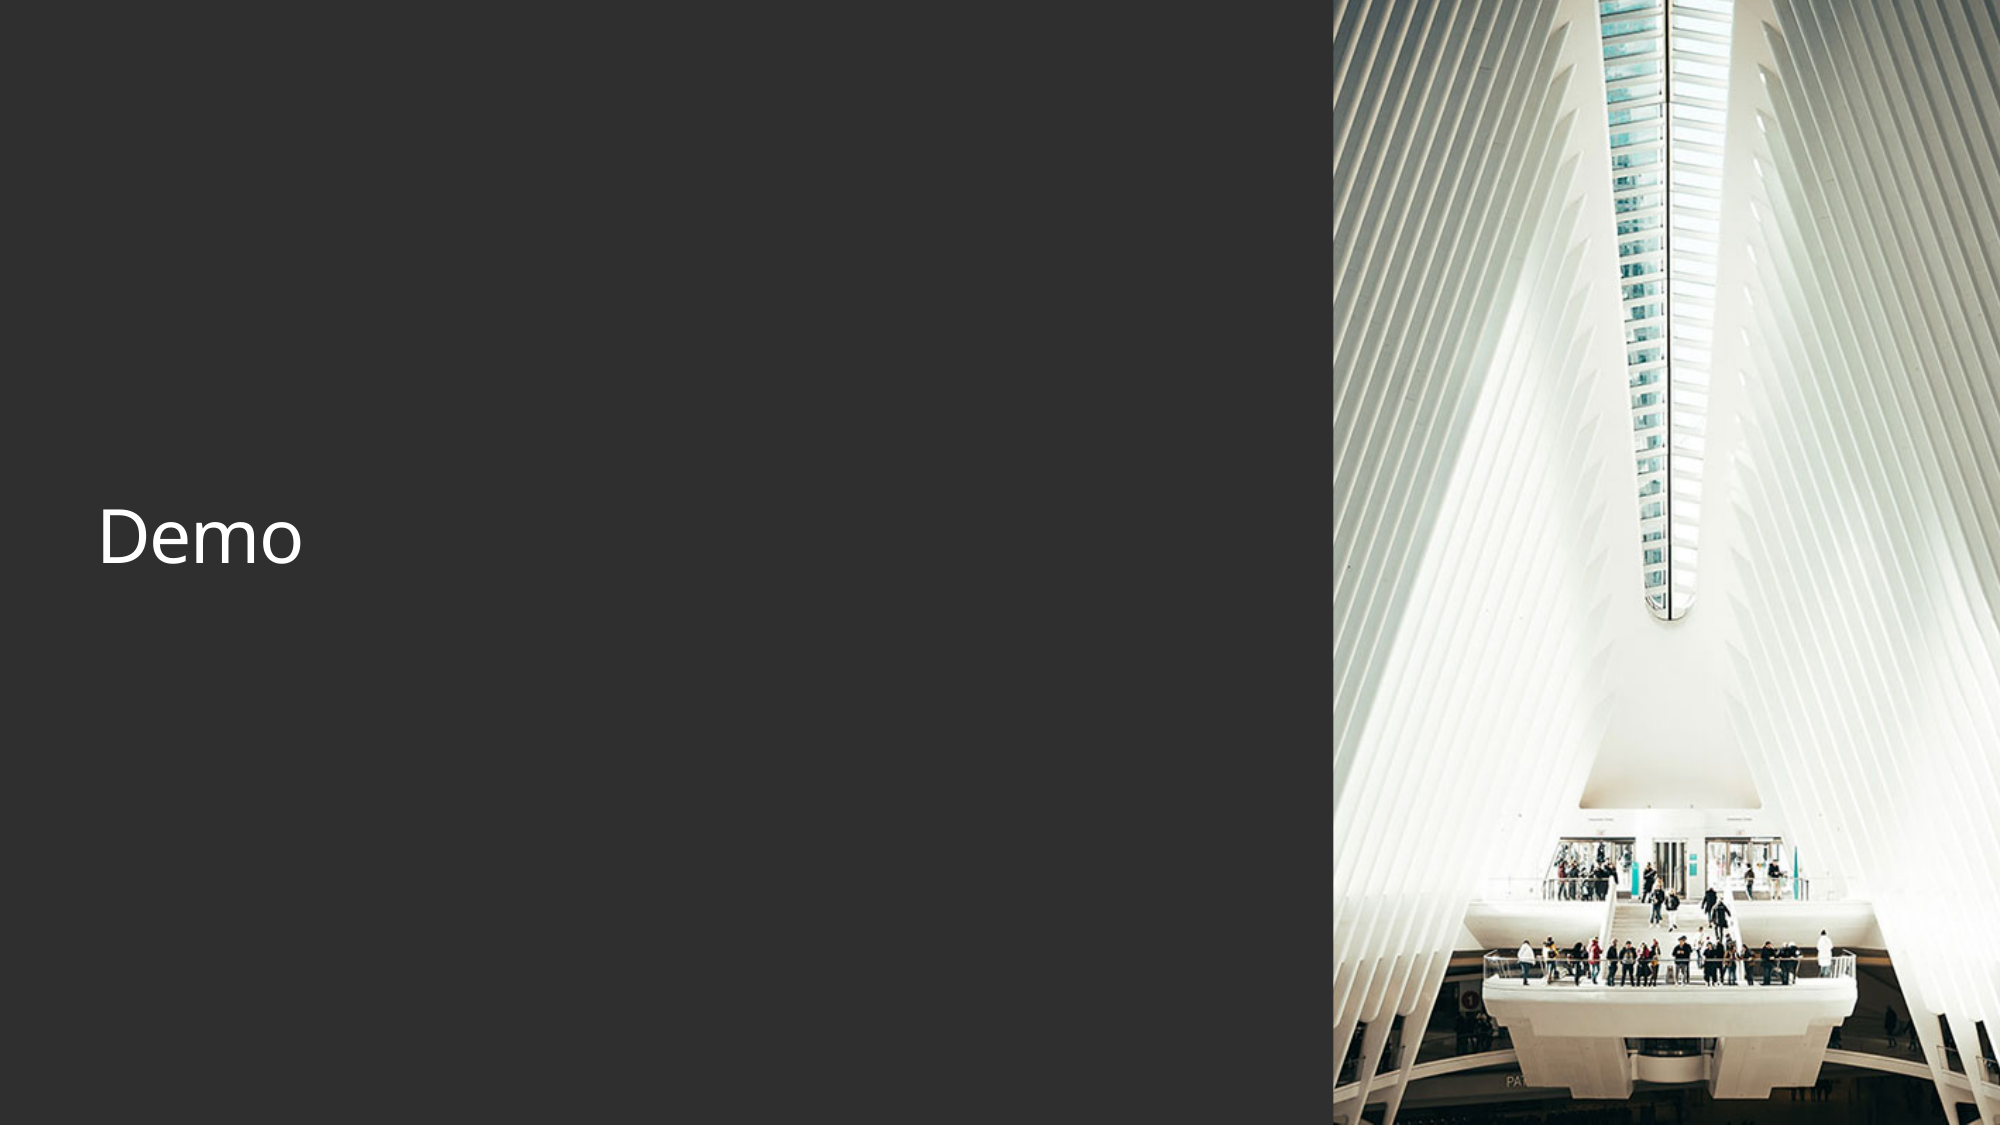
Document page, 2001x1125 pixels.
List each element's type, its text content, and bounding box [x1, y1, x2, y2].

picture [1333, 0, 2000, 1125]
title Demo [96, 497, 1208, 580]
